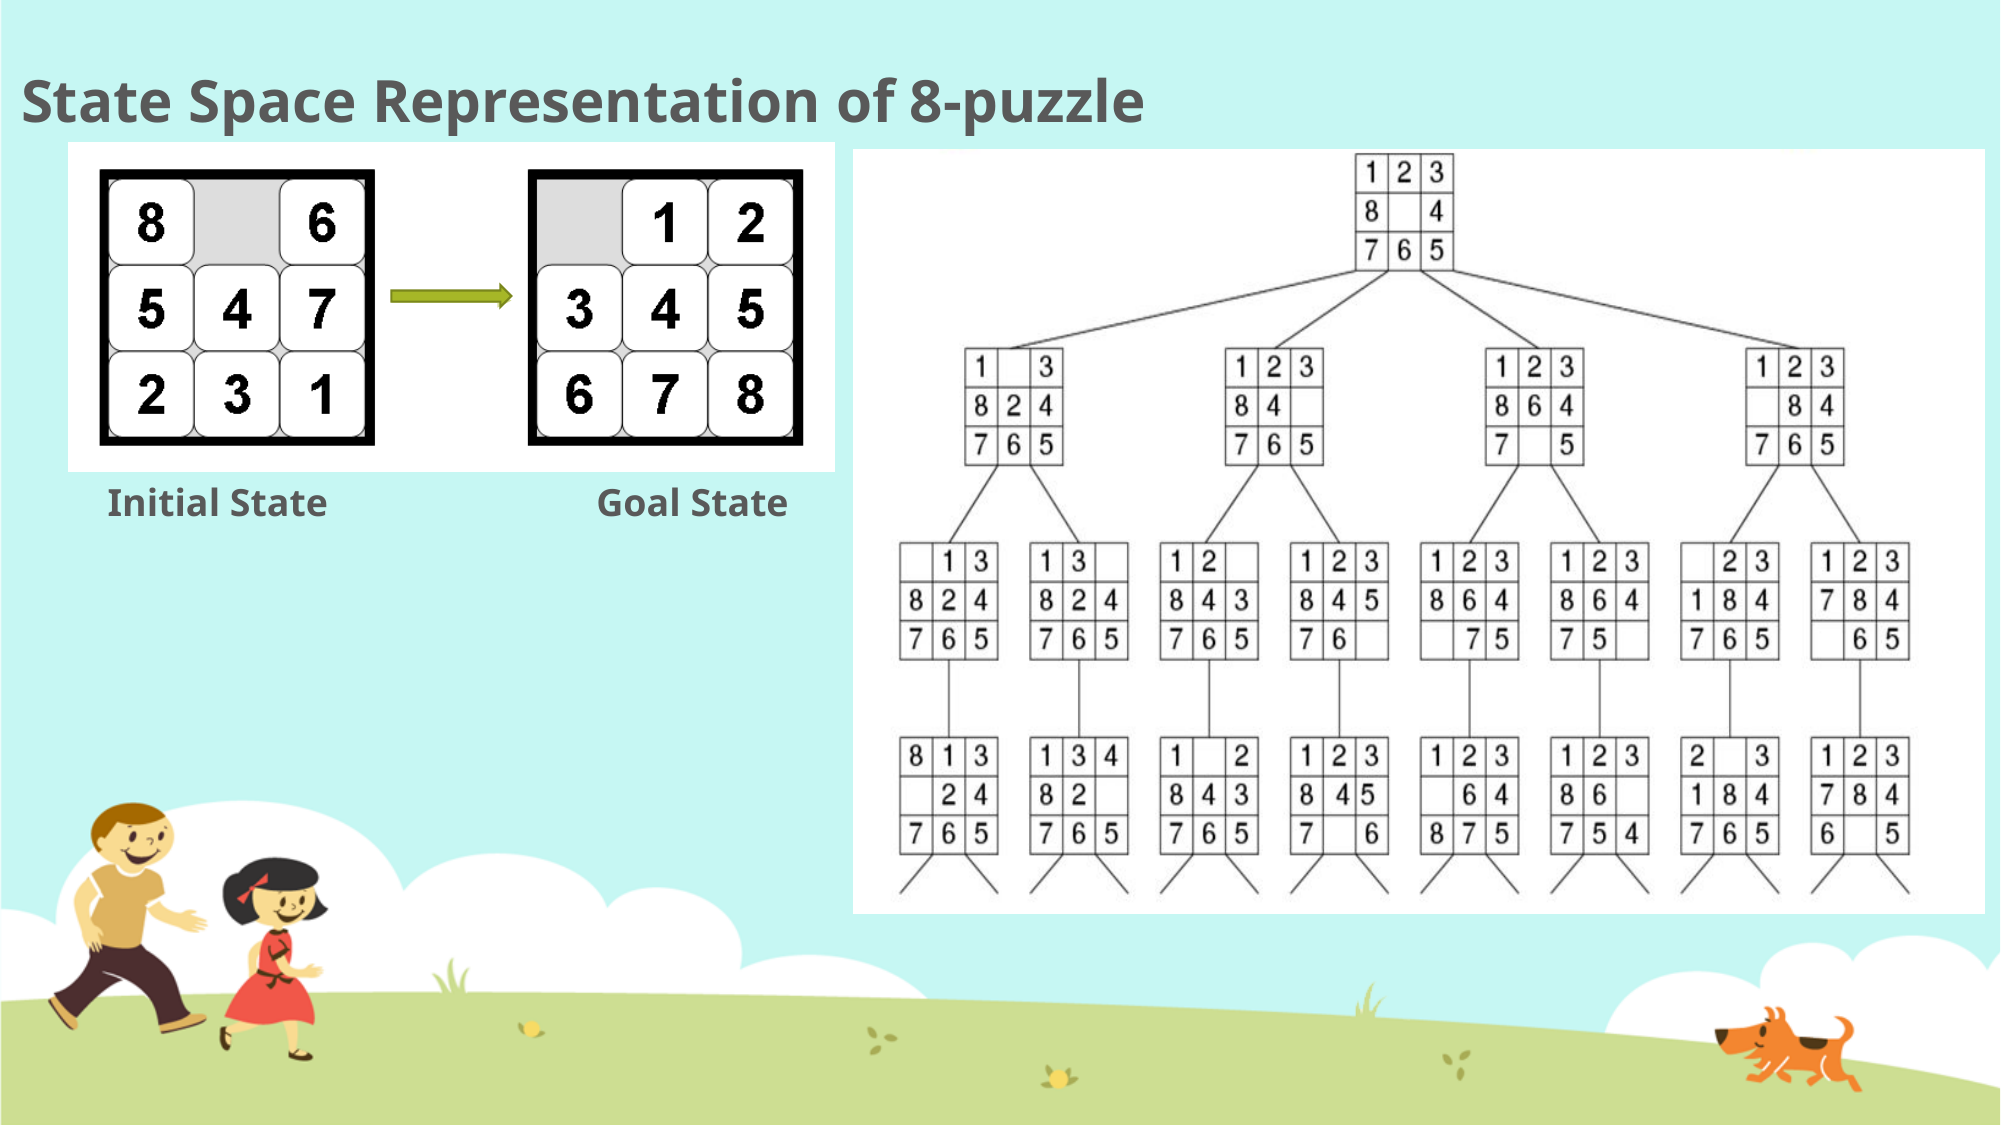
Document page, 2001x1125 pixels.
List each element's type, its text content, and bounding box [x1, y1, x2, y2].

picture [0, 0, 2001, 1125]
text_box Goal State [581, 472, 804, 531]
text_box Initial State [92, 472, 344, 531]
text_box State Space Representation of 8-puzzle [6, 57, 1162, 142]
